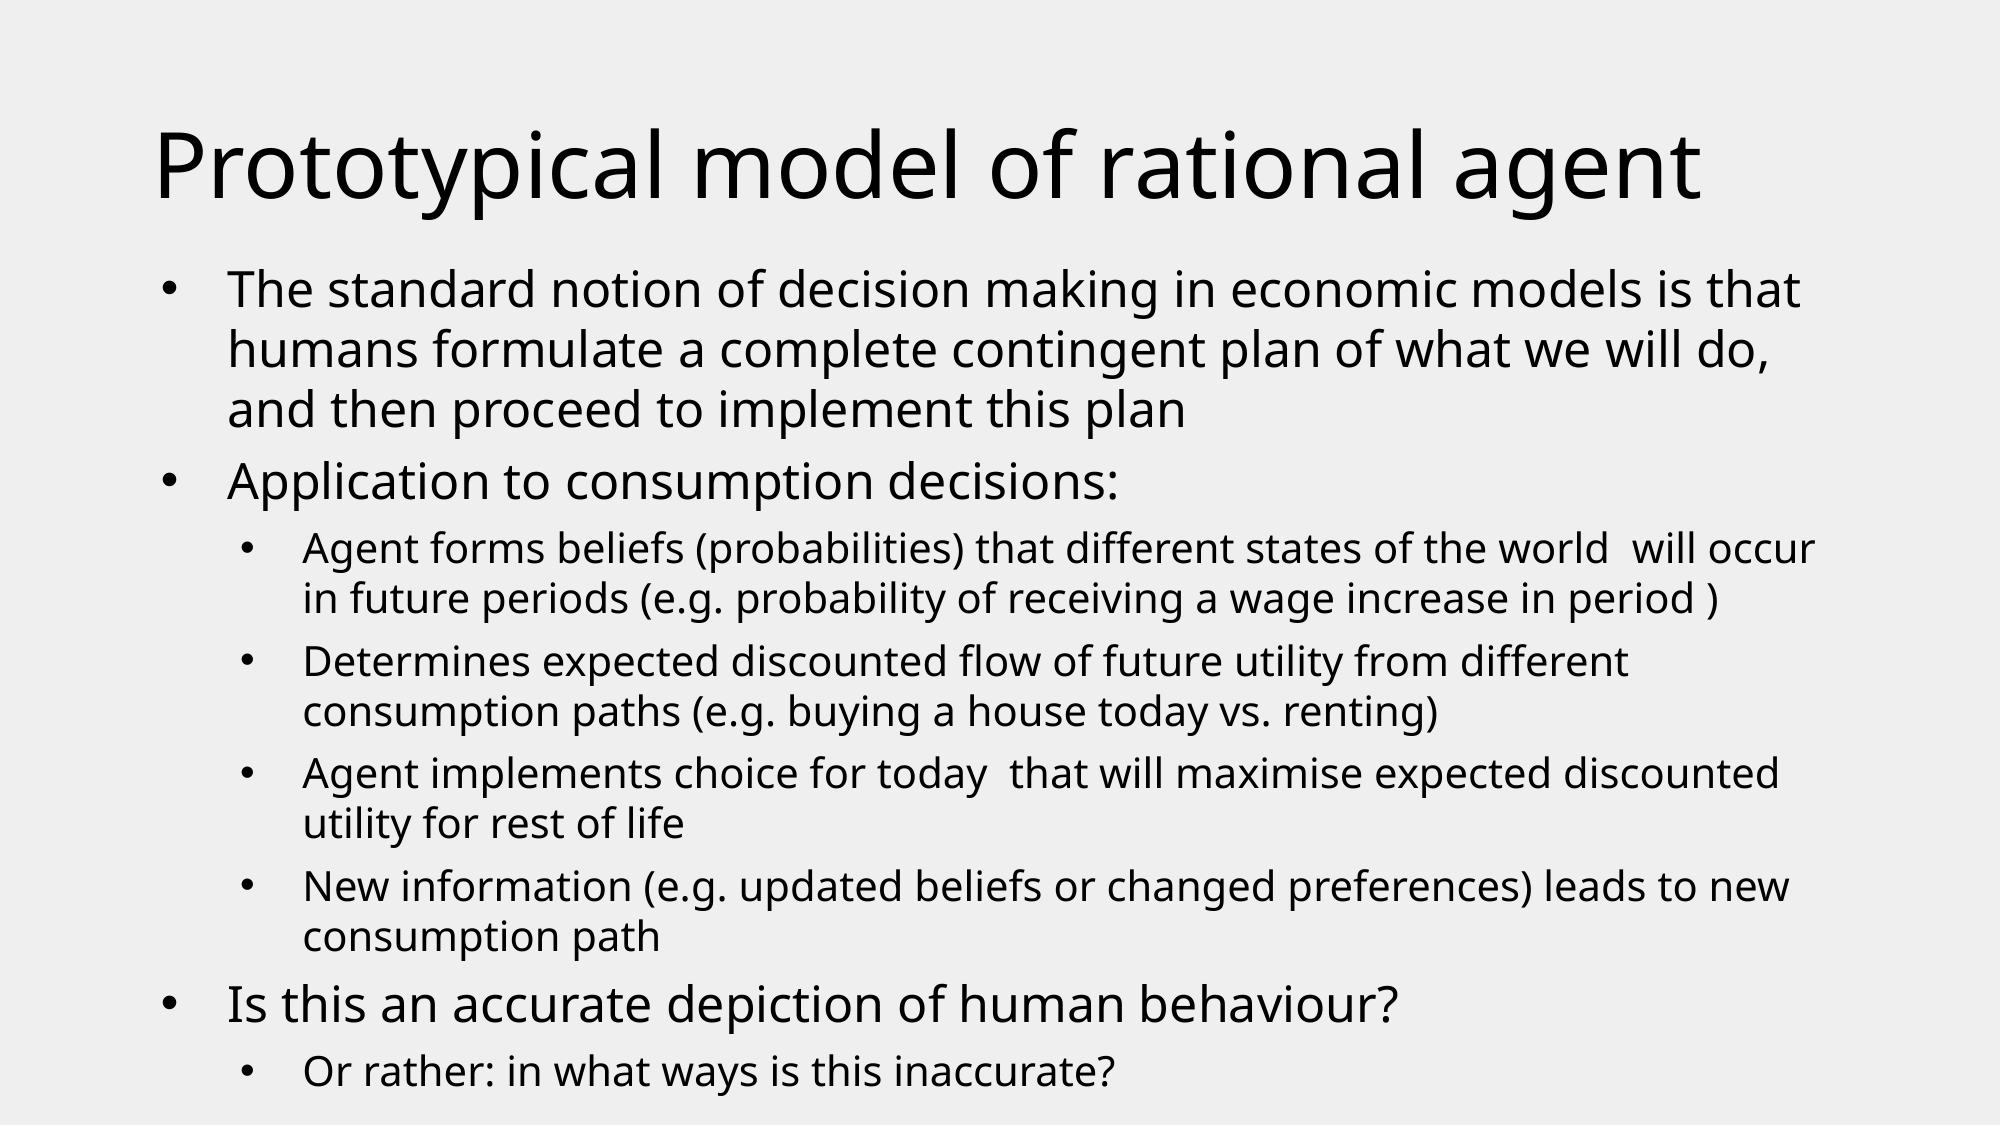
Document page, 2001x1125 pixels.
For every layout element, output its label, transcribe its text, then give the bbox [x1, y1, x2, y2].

title Prototypical model of rational agent [137, 59, 1863, 278]
